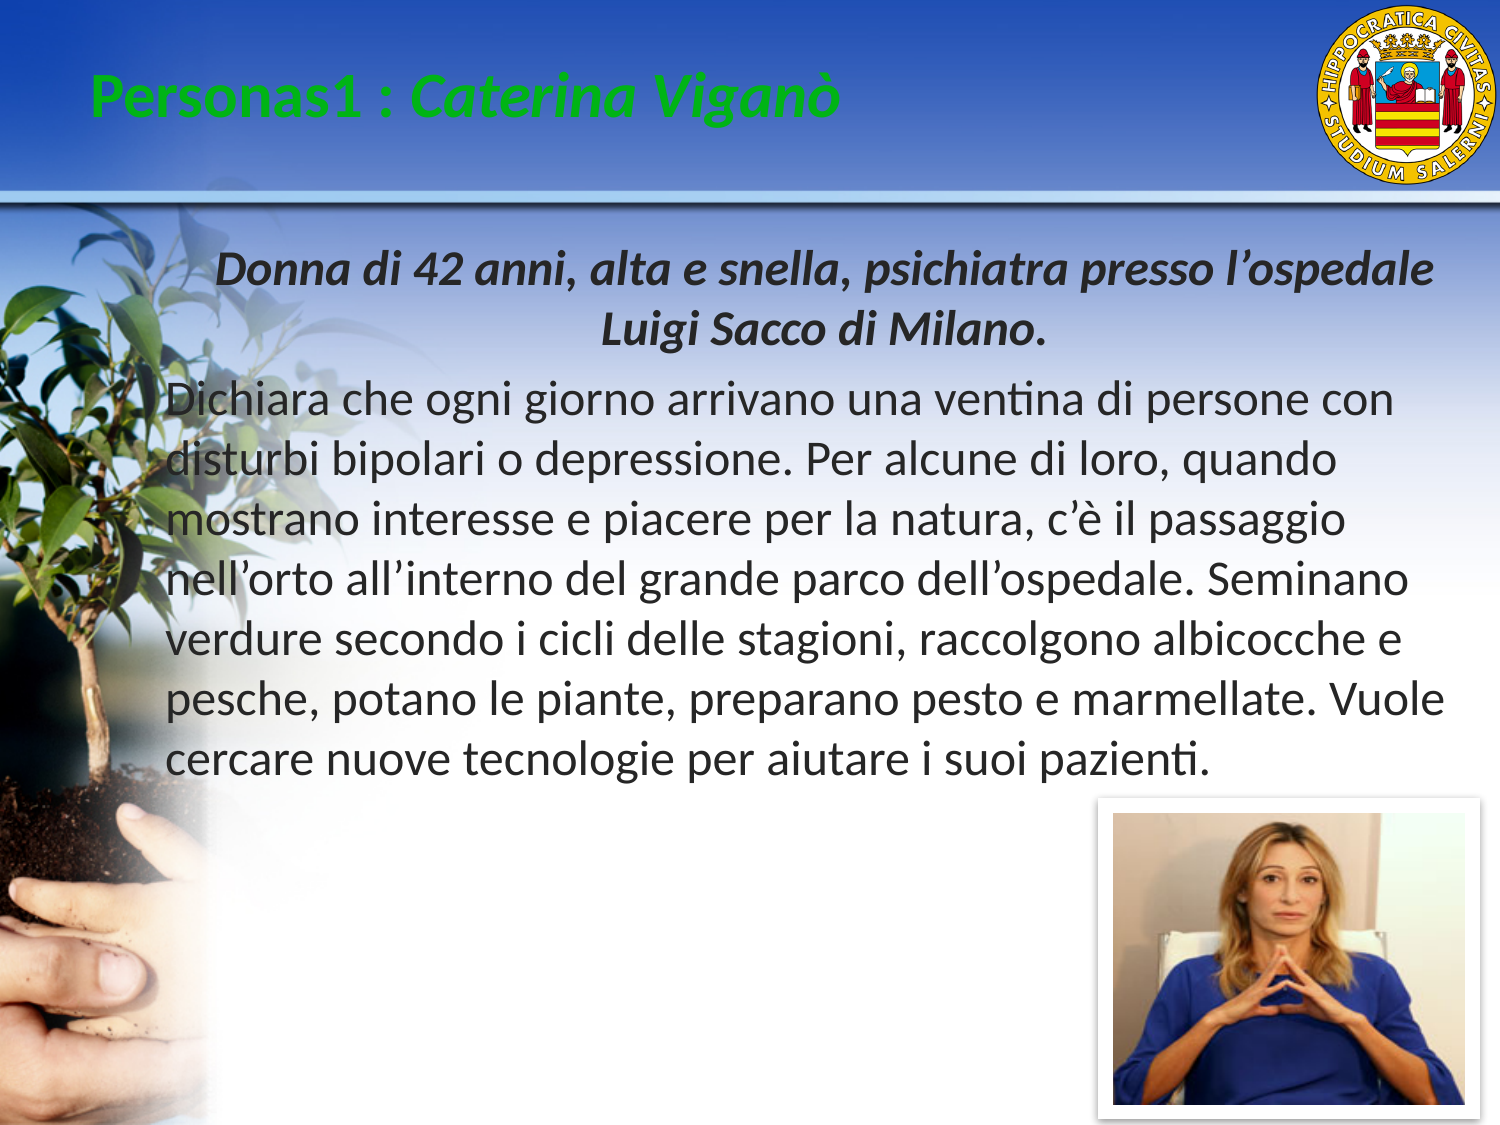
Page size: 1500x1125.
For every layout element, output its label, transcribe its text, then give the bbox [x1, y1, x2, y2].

list Donna di 42 anni, alta e snella, psichiatra presso l’ospedale Luigi Sacco di Milano. Dichiara che ogni giorno arrivano una ventina di persone con disturbi bipolari o depressione. Per alcune di loro, quando mostrano interesse e piacere per la natura, c’è il passaggio nell’orto all’interno del grande parco dell’ospedale. Seminano verdure secondo i cicli delle stagioni, raccolgono albicocche e pesche, potano le piante, preparano pesto e marmellate. Vuole cercare nuove tecnologie per aiutare i suoi pazienti. [150, 228, 1500, 971]
picture [0, 0, 1500, 1125]
picture [1112, 812, 1466, 1106]
title Personas1 : Caterina Viganò [75, 45, 1425, 233]
